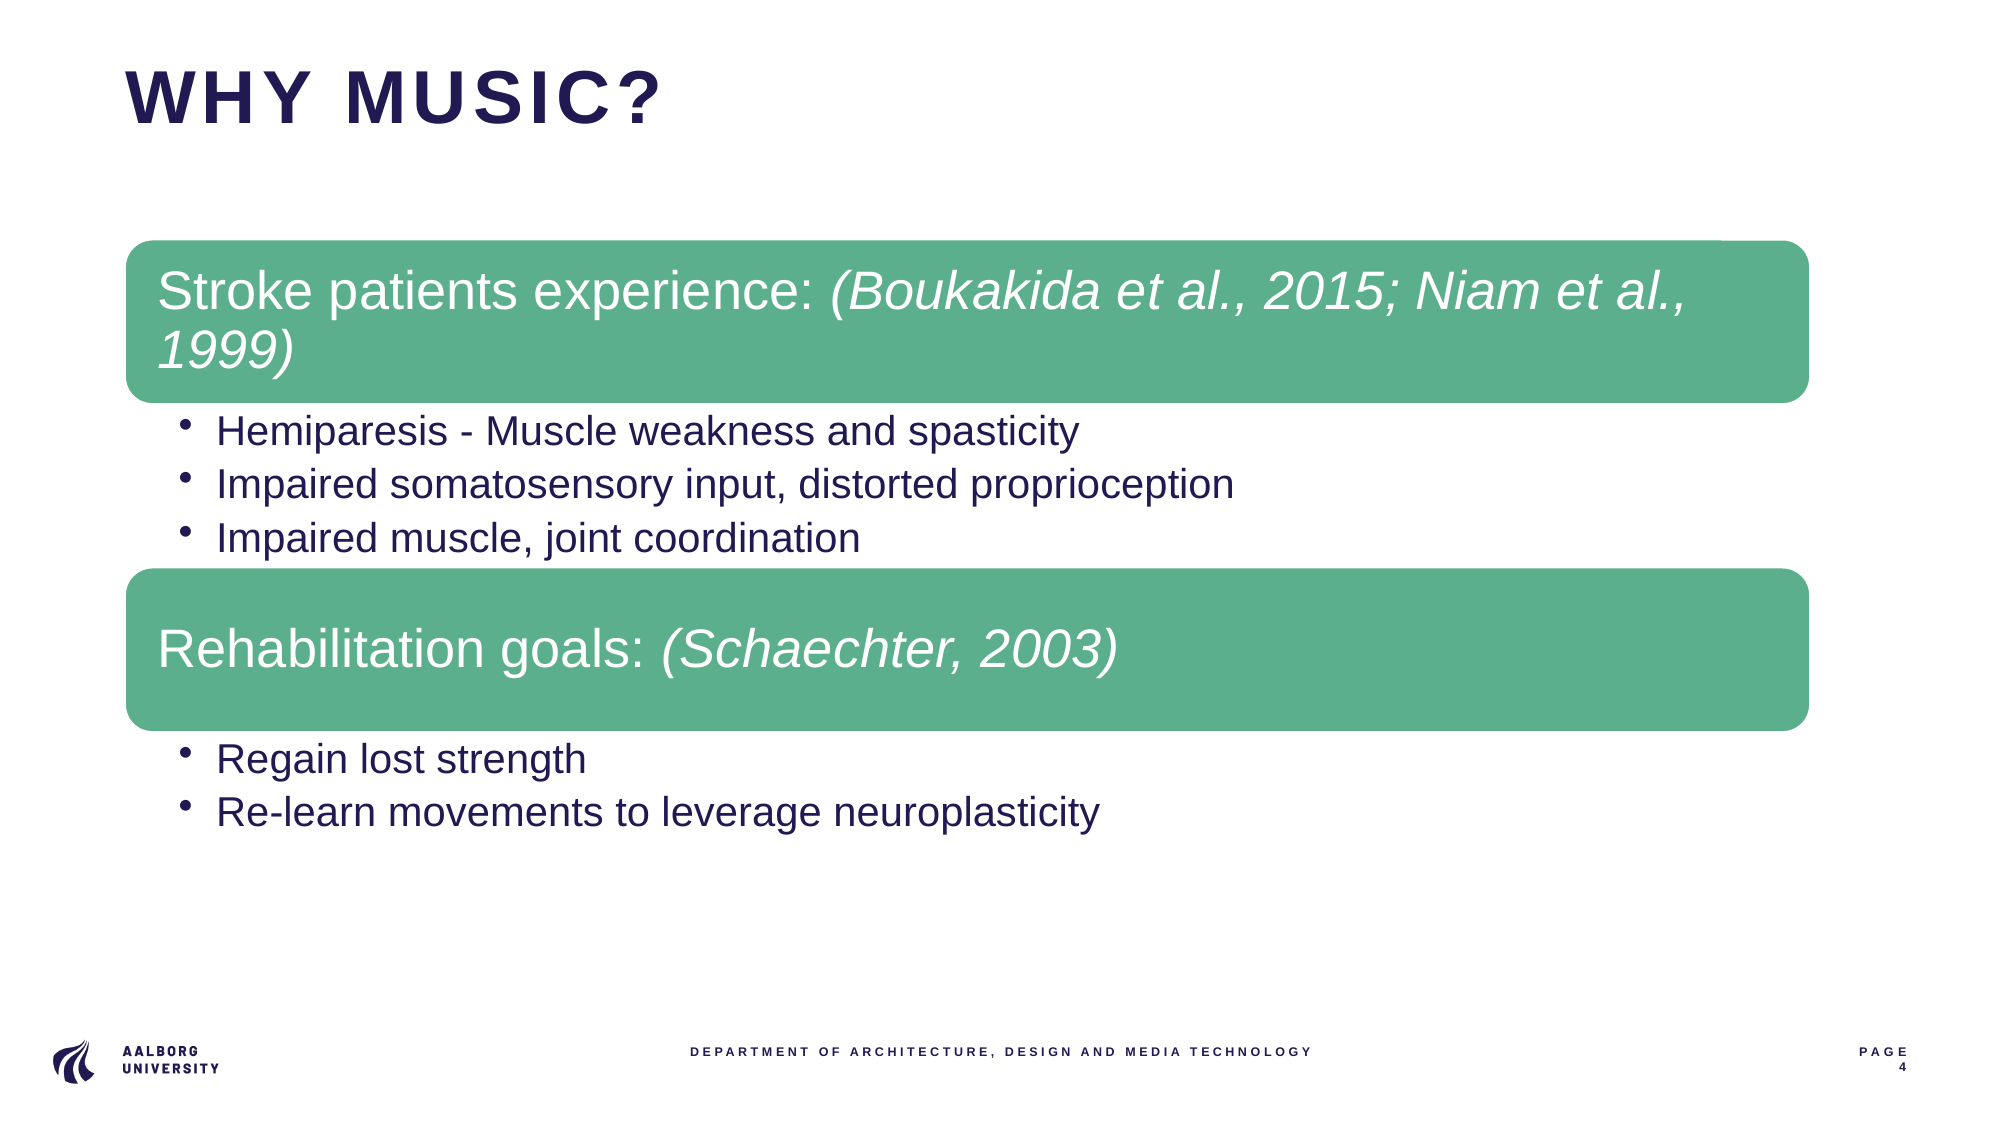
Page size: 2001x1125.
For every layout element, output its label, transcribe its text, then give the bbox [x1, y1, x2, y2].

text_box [124, 232, 1811, 848]
picture [53, 1039, 219, 1043]
title WHY MUSIC? [125, 48, 1913, 172]
text_box DEPARTMENT OF ARCHITECTURE, DESIGN AND MEDIA TECHNOLOGY [0, 1043, 2000, 1091]
